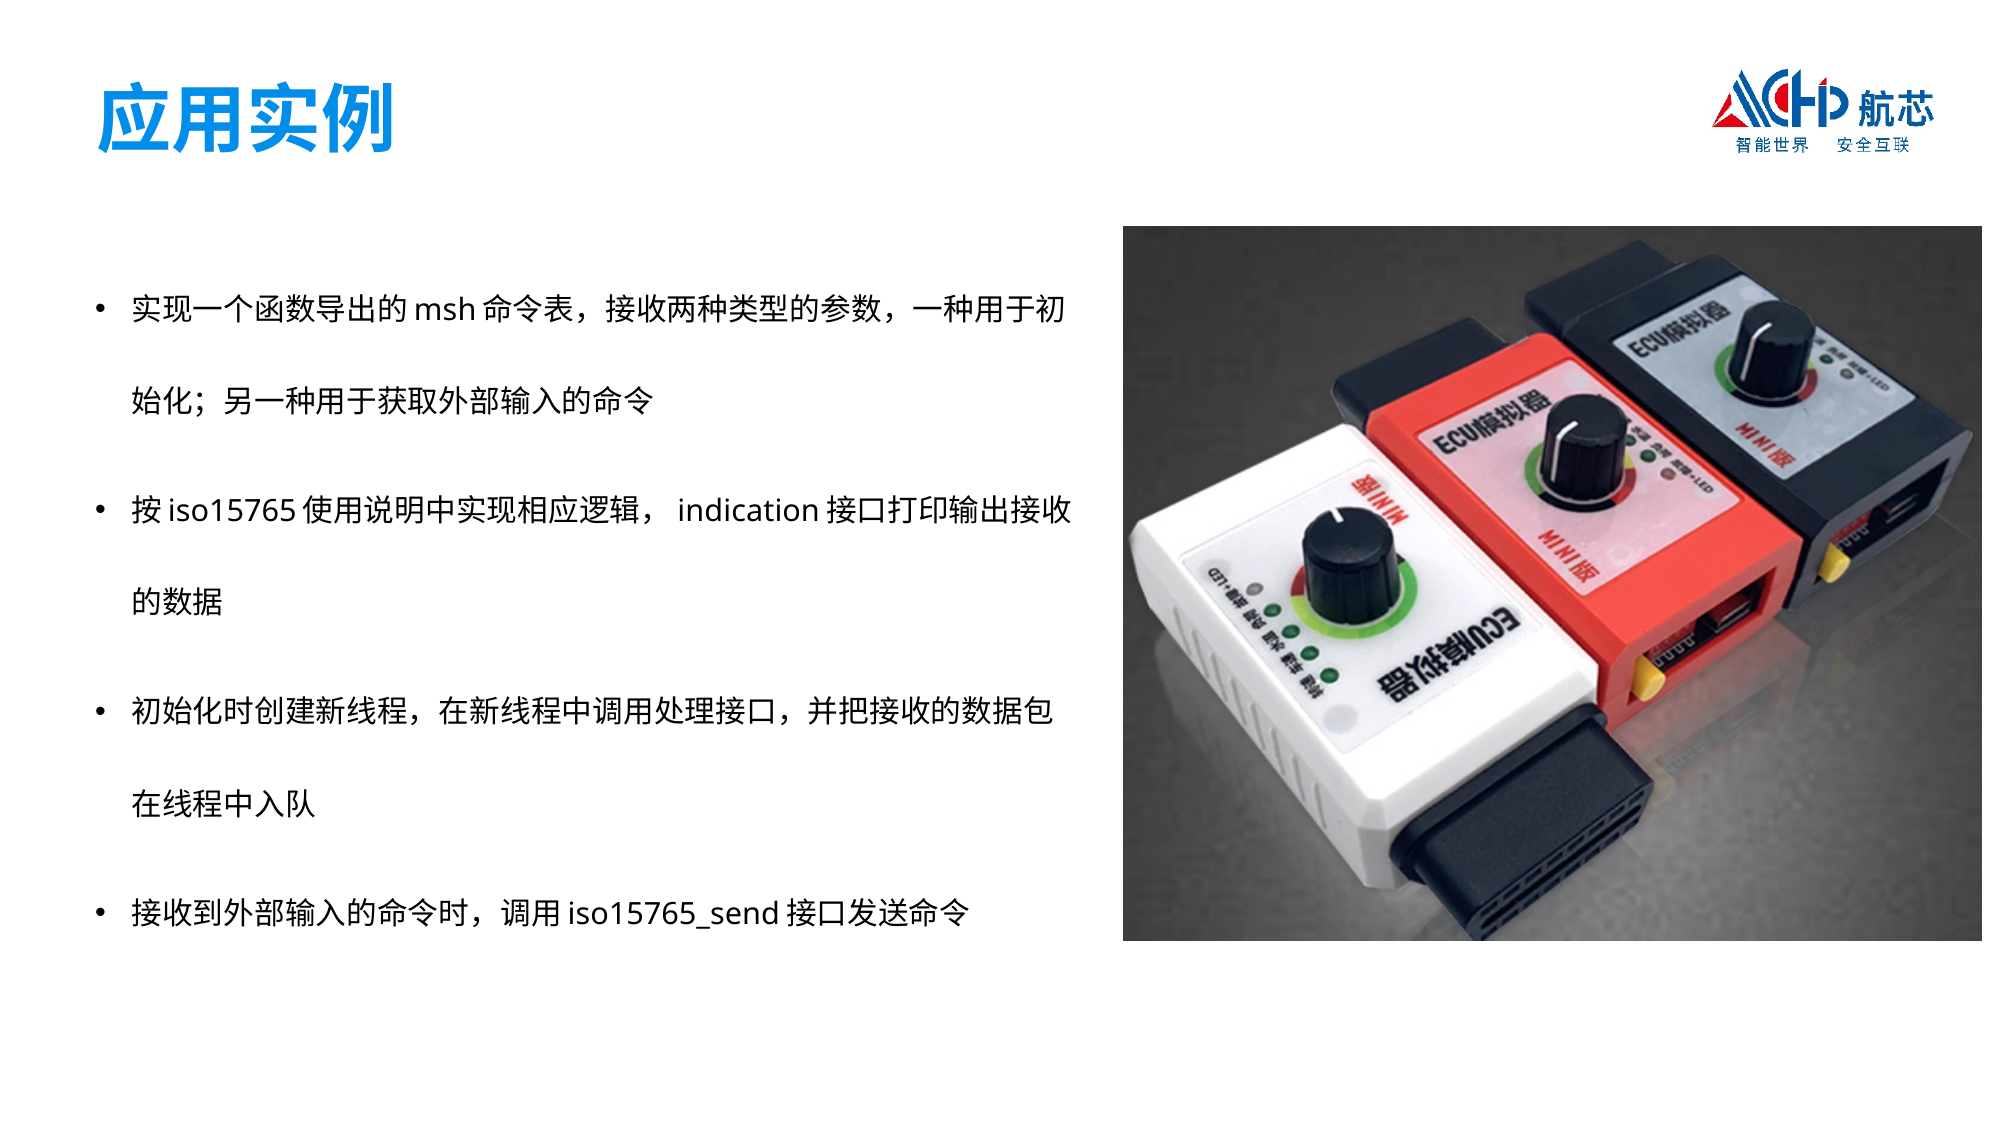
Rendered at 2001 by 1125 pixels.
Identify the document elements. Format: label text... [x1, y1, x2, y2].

list 实现一个函数导出的msh命令表，接收两种类型的参数，一种用于初始化；另一种用于获取外部输入的命令 按iso15765使用说明中实现相应逻辑，indication接口打印输出接收的数据 初始化时创建新线程，在新线程中调用处理接口，并把接收的数据包在线程中入队 接收到外部输入的命令时，调用iso15765_send接口发送命令 [80, 226, 1100, 941]
picture [1123, 226, 1982, 941]
picture [1708, 65, 1937, 156]
text_box 应用实例 [81, 63, 412, 169]
